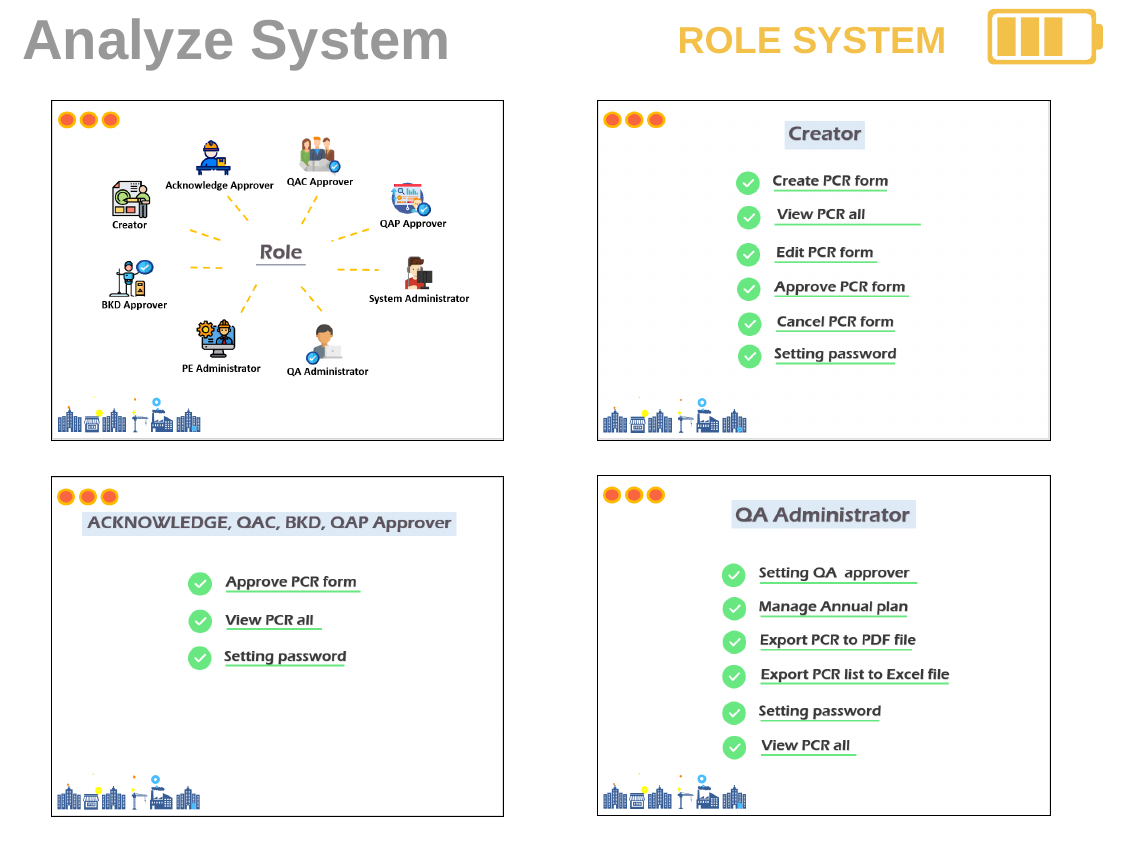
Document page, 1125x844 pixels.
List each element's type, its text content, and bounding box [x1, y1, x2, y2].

picture [51, 476, 504, 817]
text_box [985, 6, 1105, 67]
picture [597, 100, 1052, 442]
picture [51, 100, 504, 442]
text_box ROLE SYSTEM [660, 8, 965, 69]
picture [597, 475, 1052, 816]
title Analyze System [0, 0, 473, 101]
